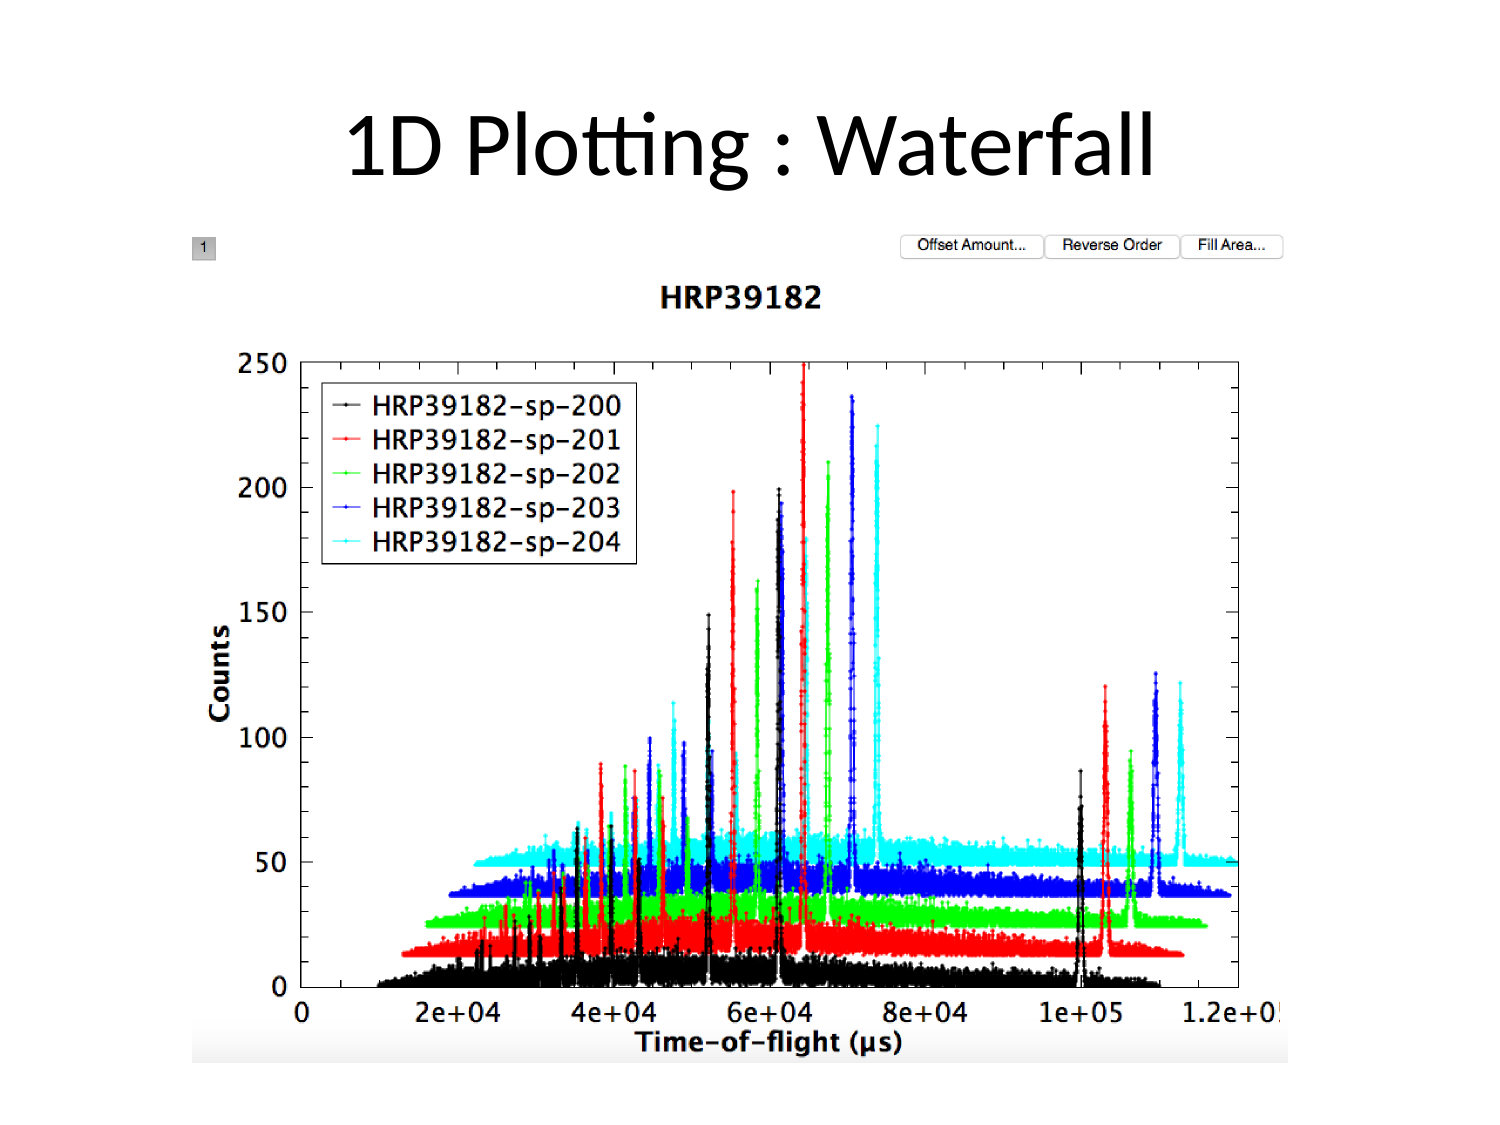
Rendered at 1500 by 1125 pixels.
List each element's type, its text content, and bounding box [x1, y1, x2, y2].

picture [192, 232, 1288, 1063]
title 1D Plotting : Waterfall [75, 45, 1425, 233]
